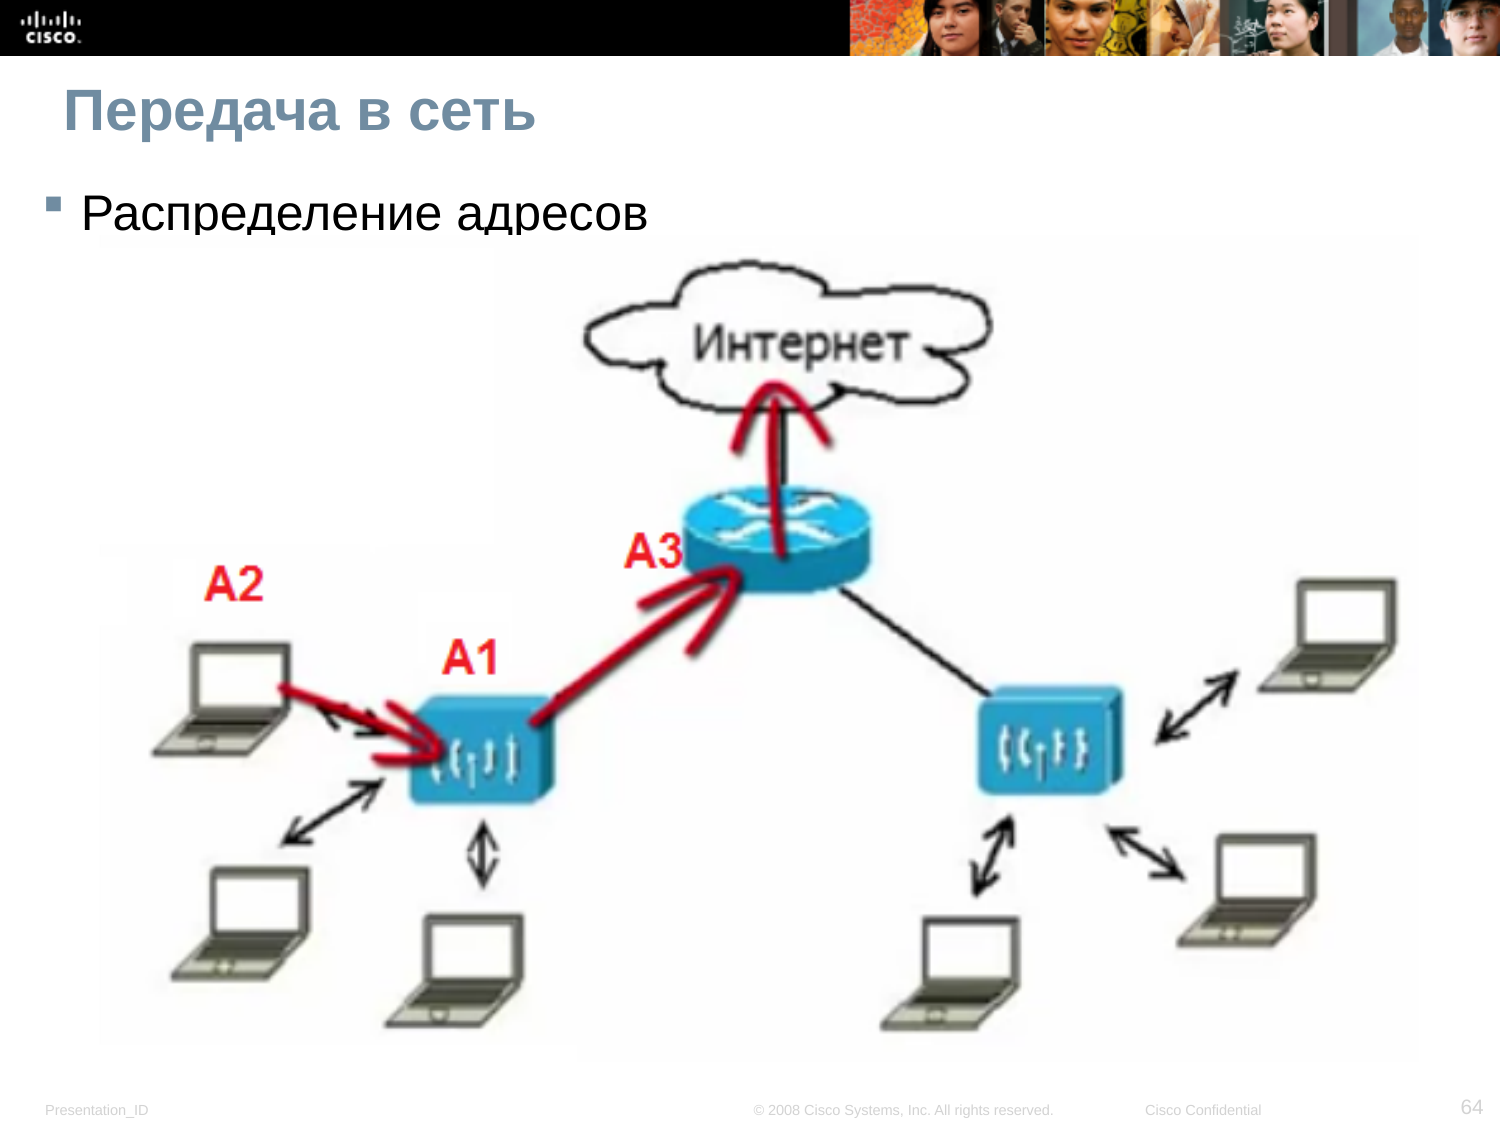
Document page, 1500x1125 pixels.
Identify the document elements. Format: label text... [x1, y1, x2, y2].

picture [0, 0, 1500, 56]
picture [99, 235, 1420, 1063]
list Распределение адресов [28, 183, 1472, 1096]
title Передача в сеть [50, 61, 1500, 151]
